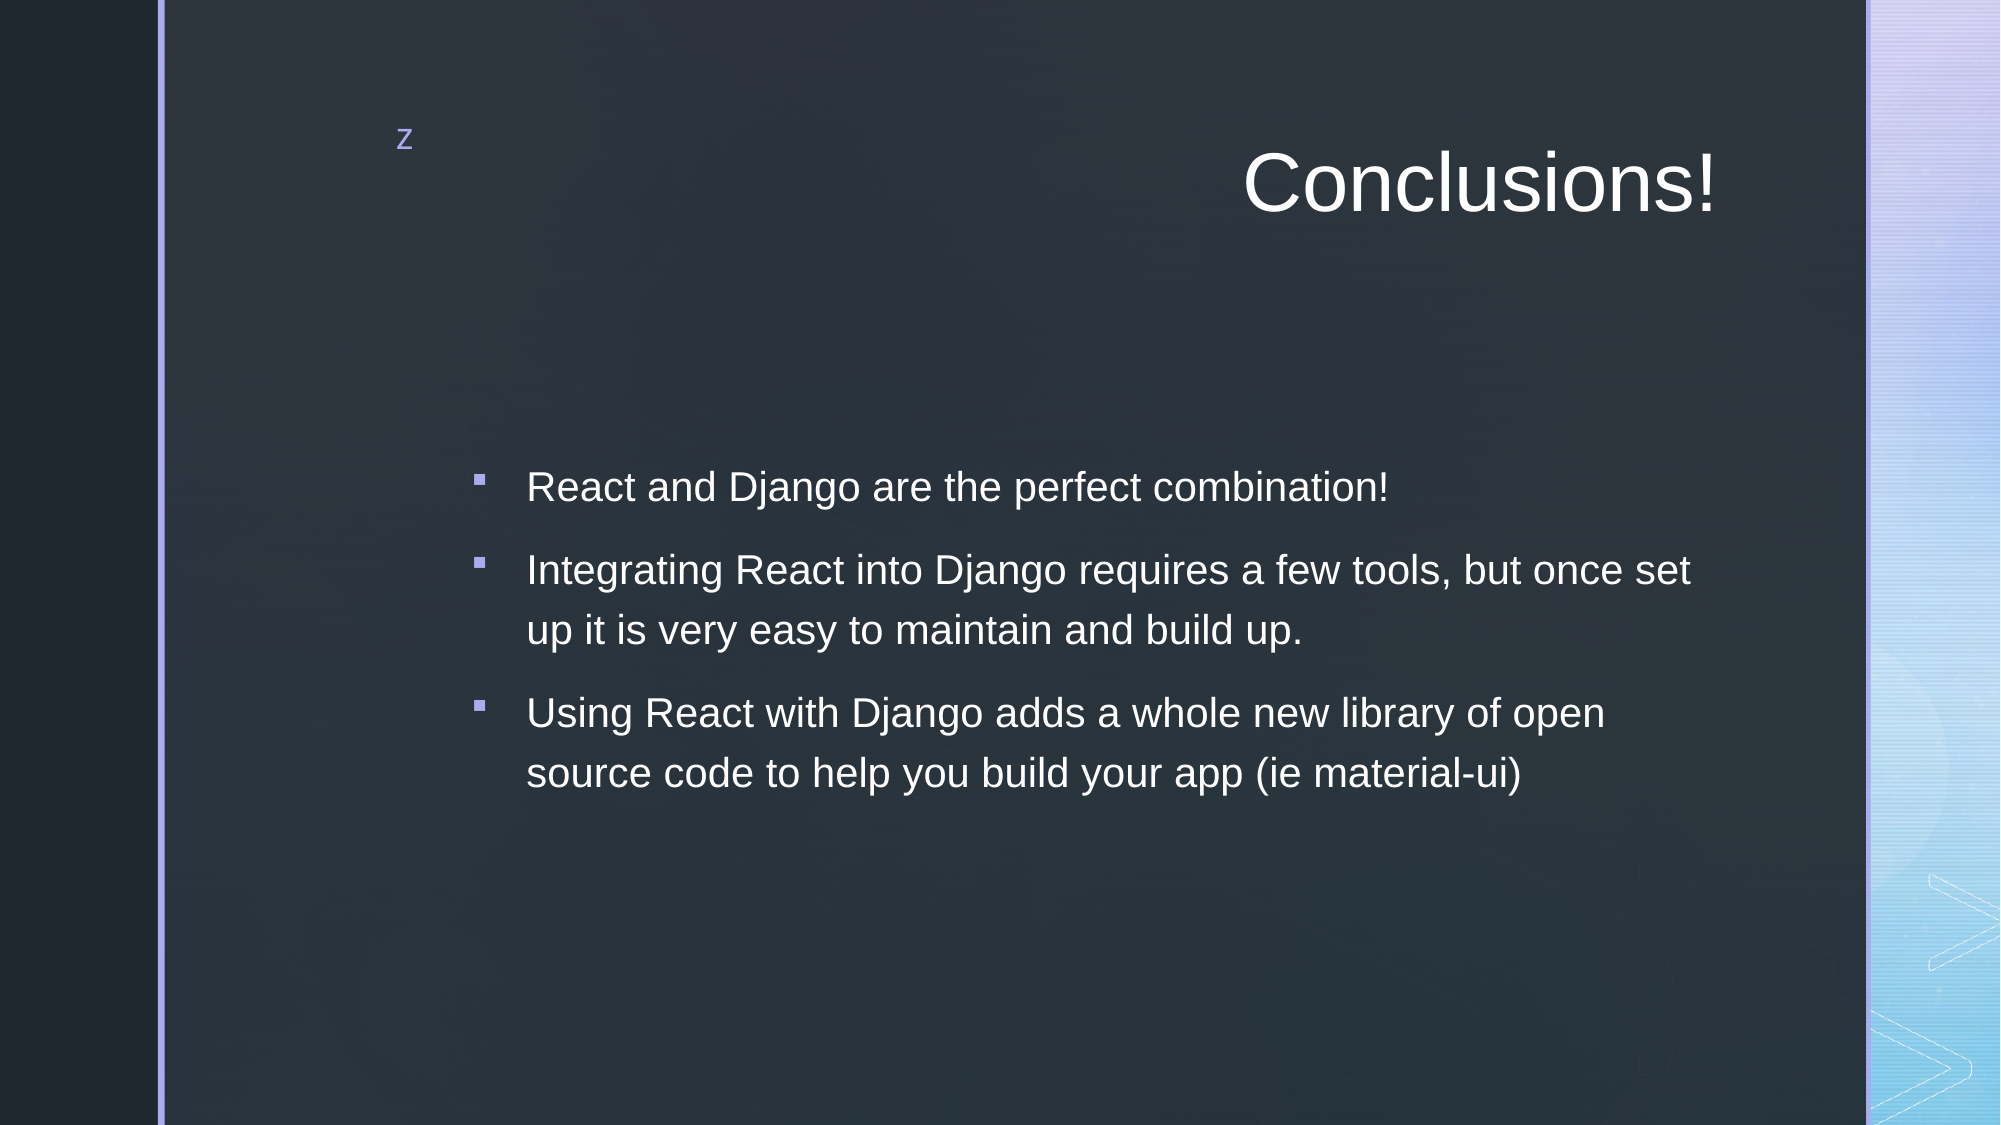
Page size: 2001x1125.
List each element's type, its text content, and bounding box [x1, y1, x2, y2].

list React and Django are the perfect combination! Integrating React into Django requires a few tools, but once set up it is very easy to maintain and build up. Using React with Django adds a whole new library of open source code to help you build your app (ie material-ui) [454, 336, 1734, 993]
picture [1871, 0, 2001, 1125]
title Conclusions! [428, 132, 1734, 310]
